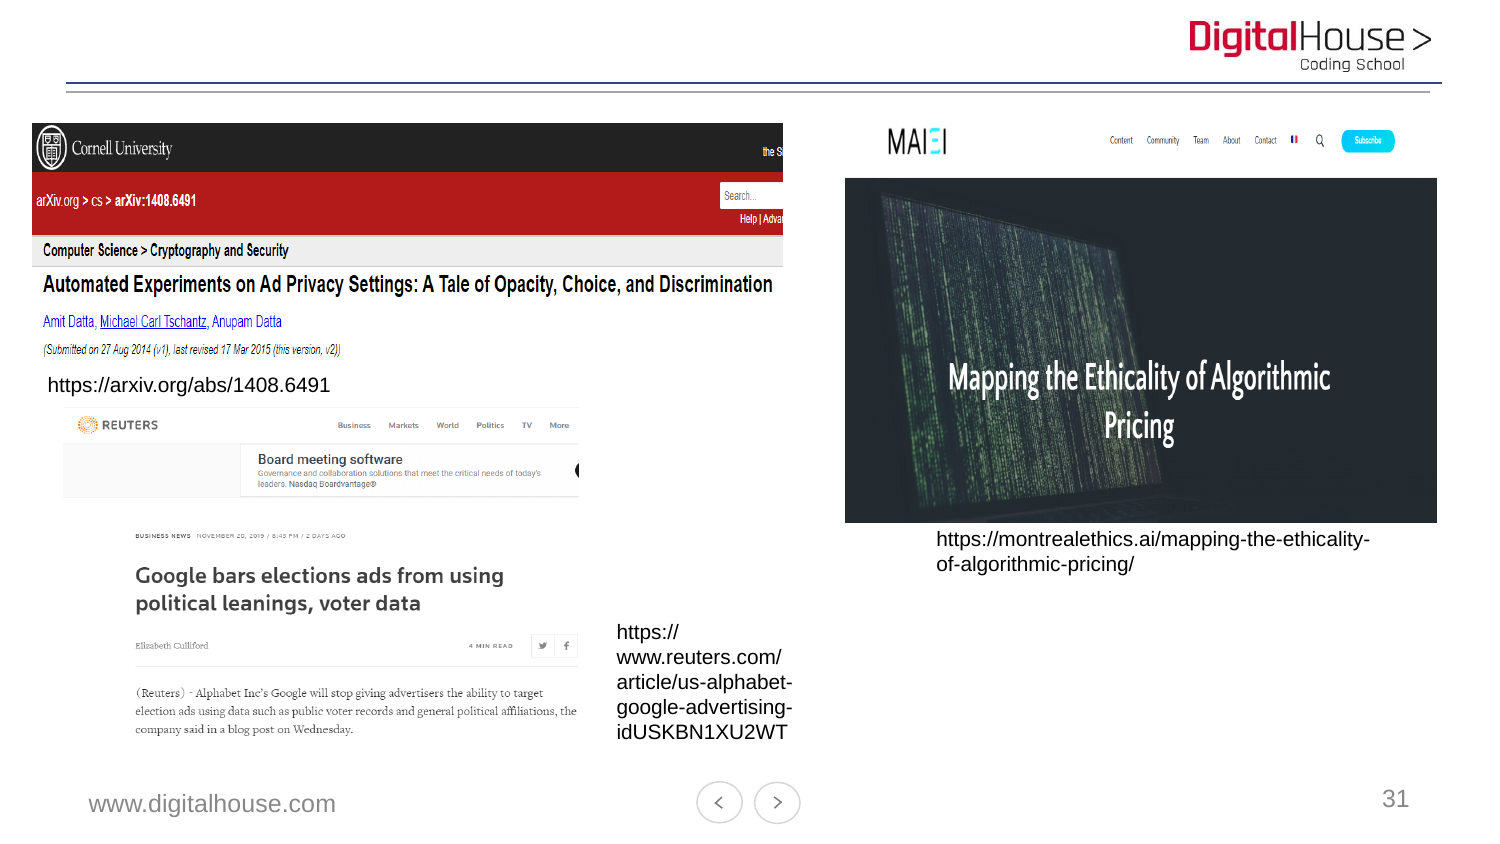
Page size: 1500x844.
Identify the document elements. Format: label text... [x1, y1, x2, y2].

picture [1190, 21, 1431, 72]
text_box https://www.reuters.com/article/us-alphabet-google-advertising-idUSKBN1XU2WT [601, 611, 845, 751]
picture [32, 123, 784, 368]
text_box https://arxiv.org/abs/1408.6491 [32, 364, 792, 405]
picture [62, 404, 579, 744]
picture [844, 114, 1437, 523]
slide_number 31 [1074, 774, 1425, 820]
text_box https://montrealethics.ai/mapping-the-ethicality-of-algorithmic-pricing/ [921, 531, 1388, 584]
